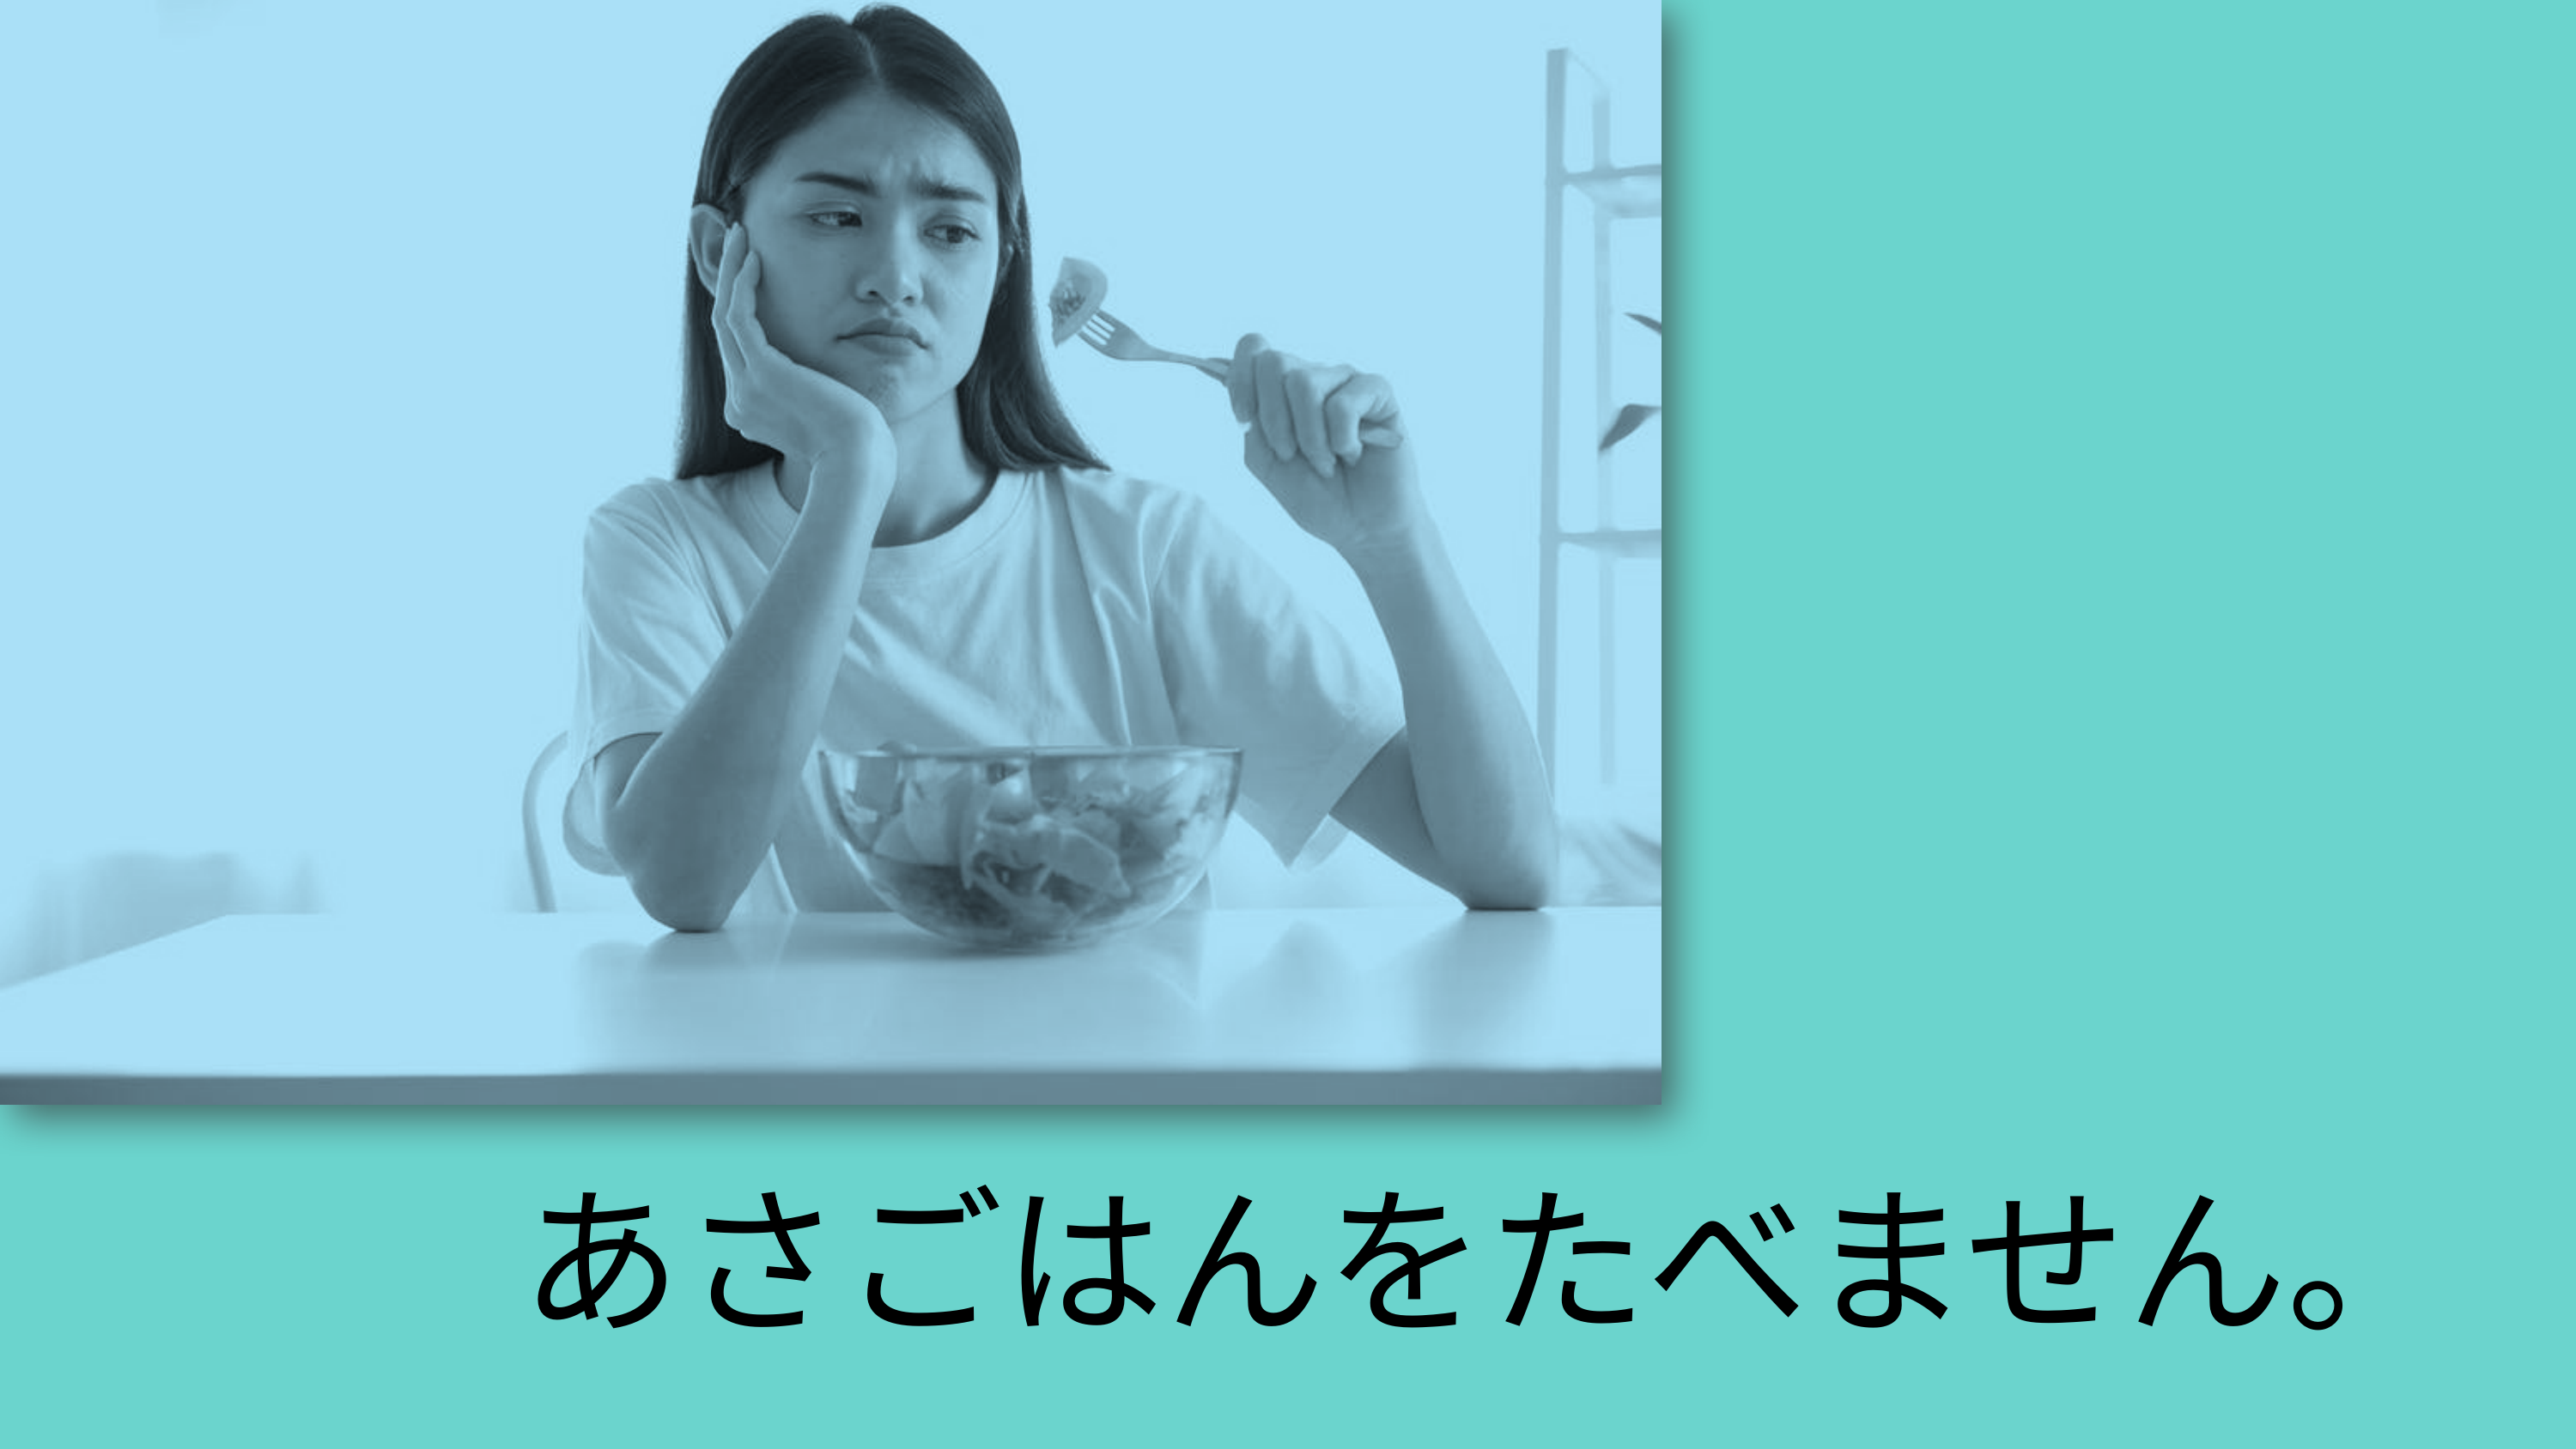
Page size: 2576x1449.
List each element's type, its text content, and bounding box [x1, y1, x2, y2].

picture [0, 0, 1662, 1105]
text_box あさごはんをたべません。 [518, 1083, 2451, 1353]
